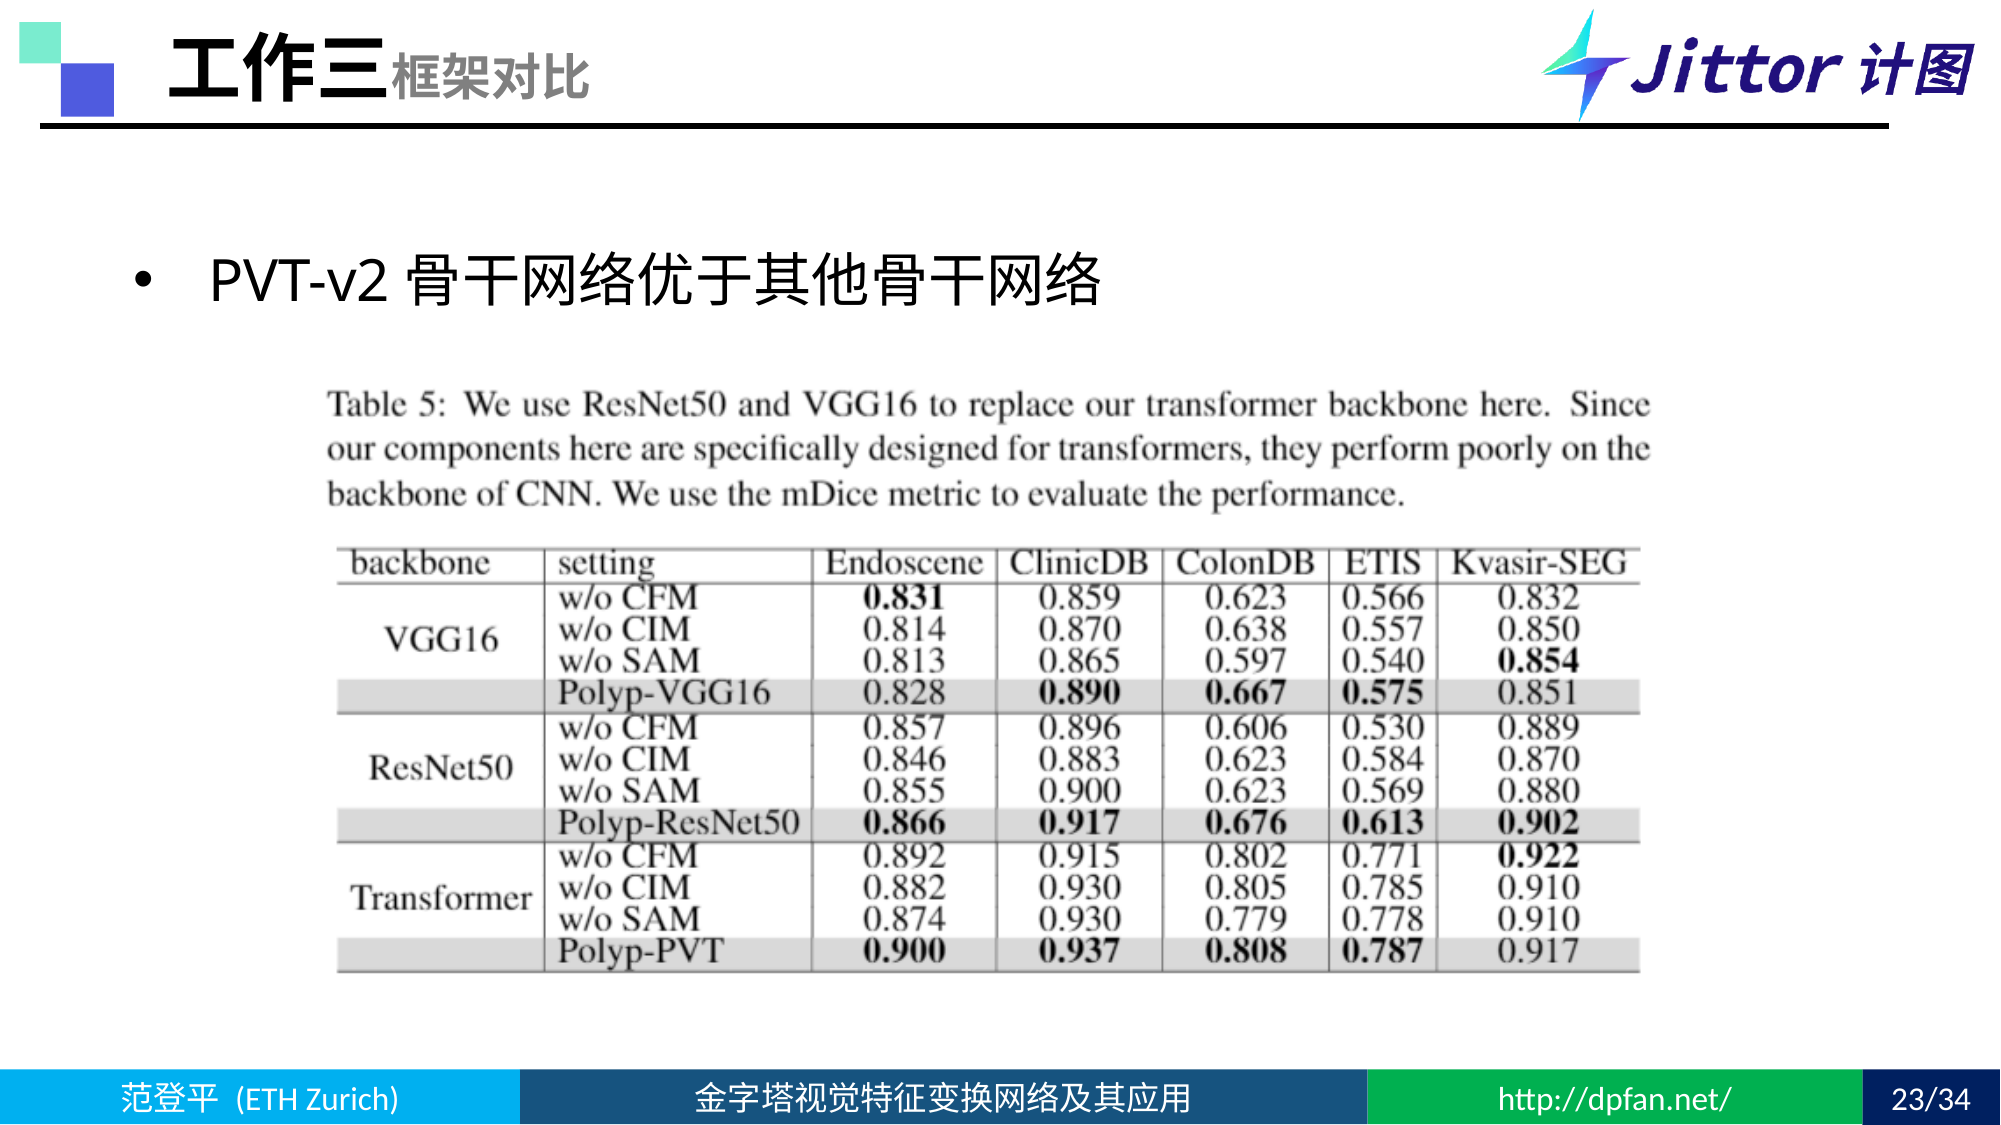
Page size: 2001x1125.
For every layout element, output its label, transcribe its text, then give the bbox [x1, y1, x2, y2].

picture [316, 364, 1669, 1006]
text_box 工作三框架对比 [98, 0, 659, 119]
text_box PVT-v2骨干网络优于其他骨干网络 [118, 235, 1248, 321]
picture [1453, 3, 2001, 126]
